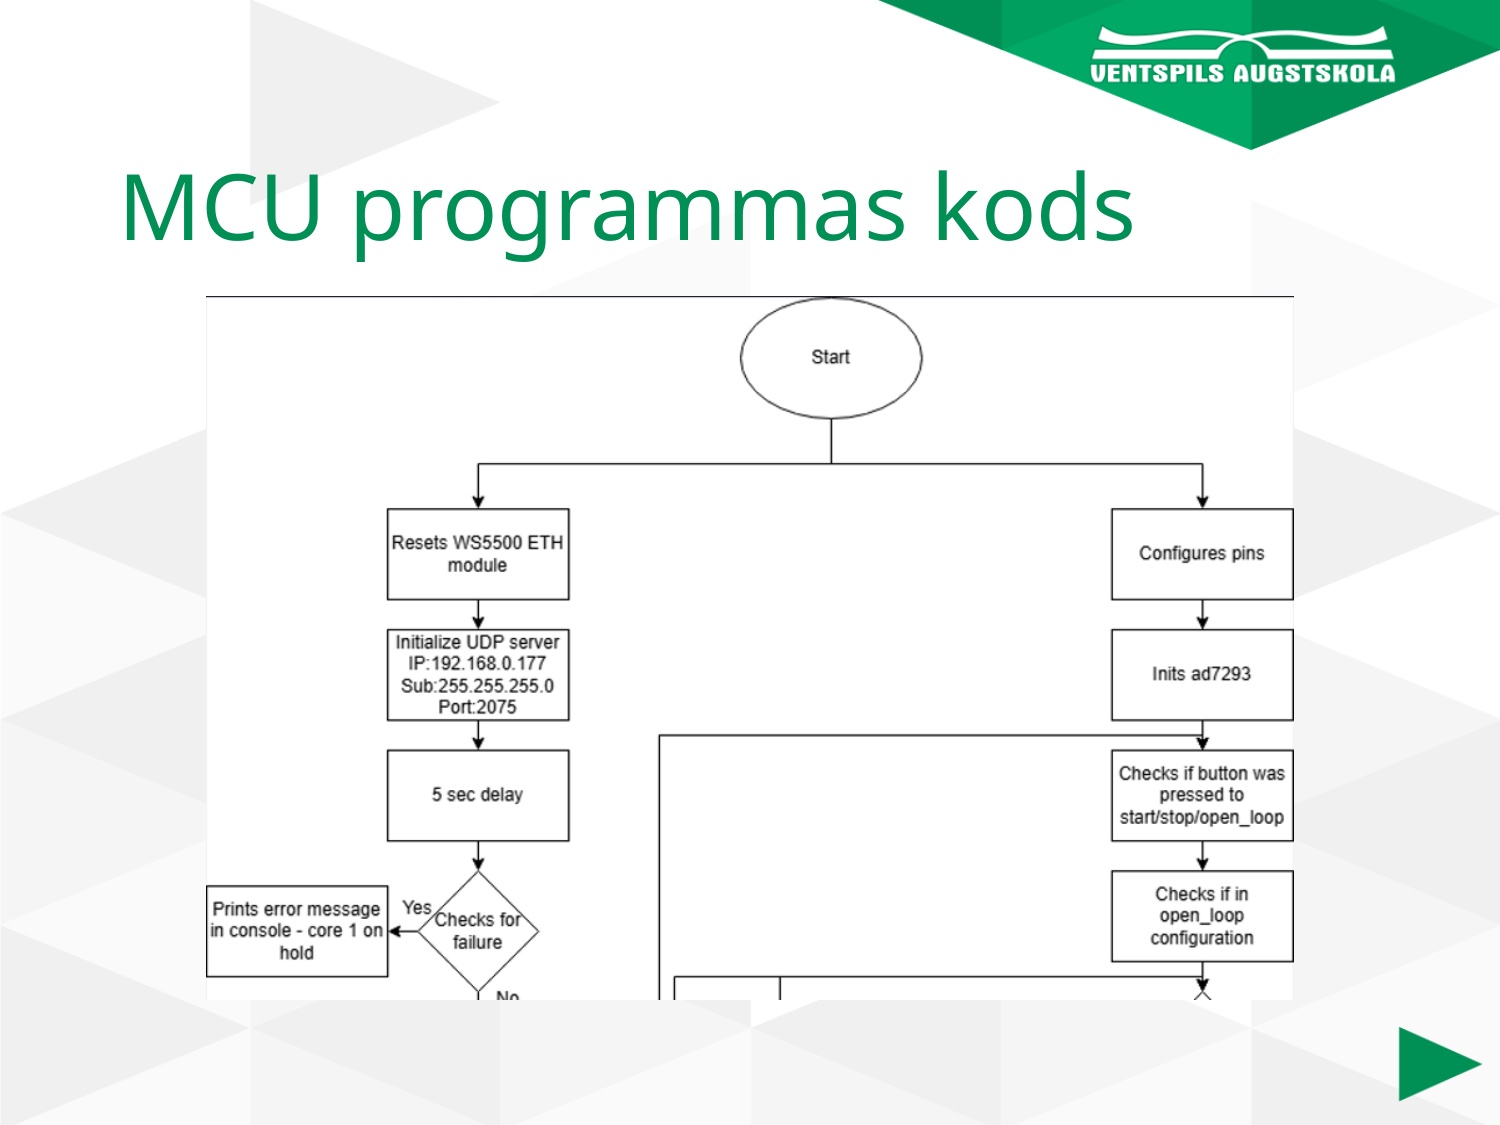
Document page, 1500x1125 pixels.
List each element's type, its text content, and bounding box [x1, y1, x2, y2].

slide_number [1393, 1035, 1459, 1095]
title MCU programmas kods [103, 102, 1397, 320]
picture [0, 0, 1500, 1125]
